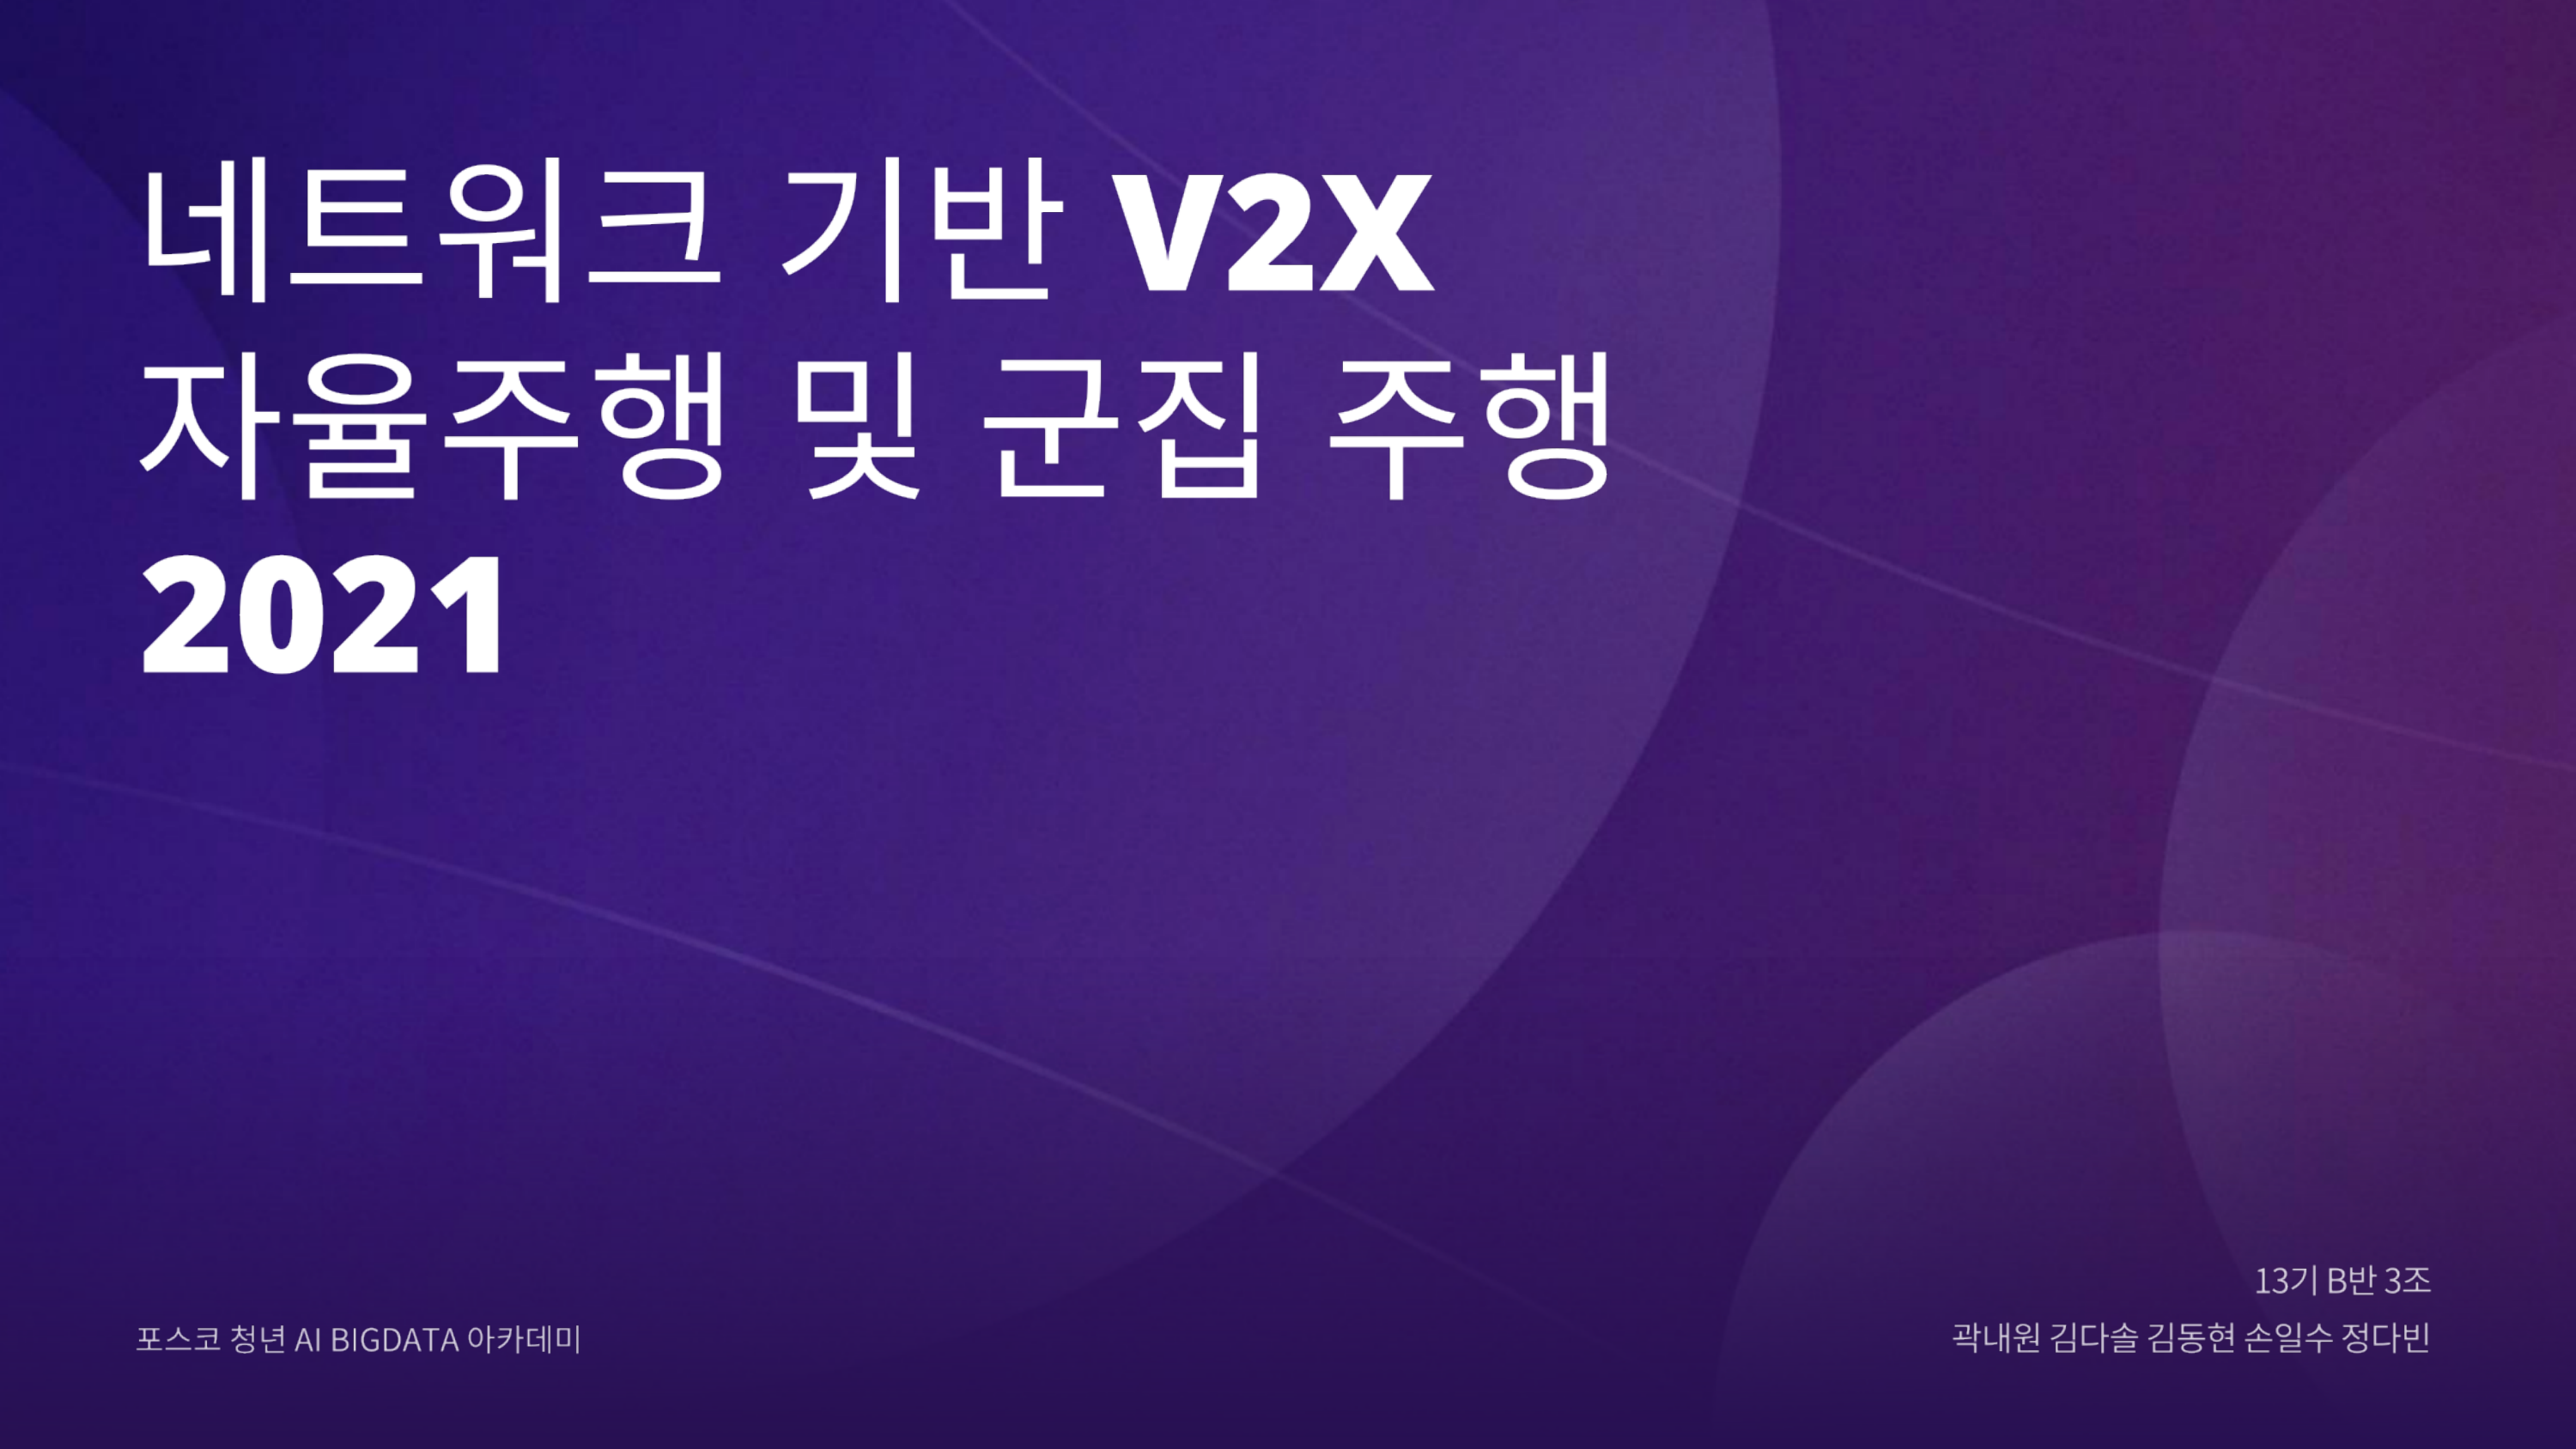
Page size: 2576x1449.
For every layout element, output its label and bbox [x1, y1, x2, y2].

picture [130, 1311, 605, 1369]
picture [108, 85, 1716, 765]
text_box [0, 0, 2576, 1449]
picture [1850, 1249, 2454, 1370]
